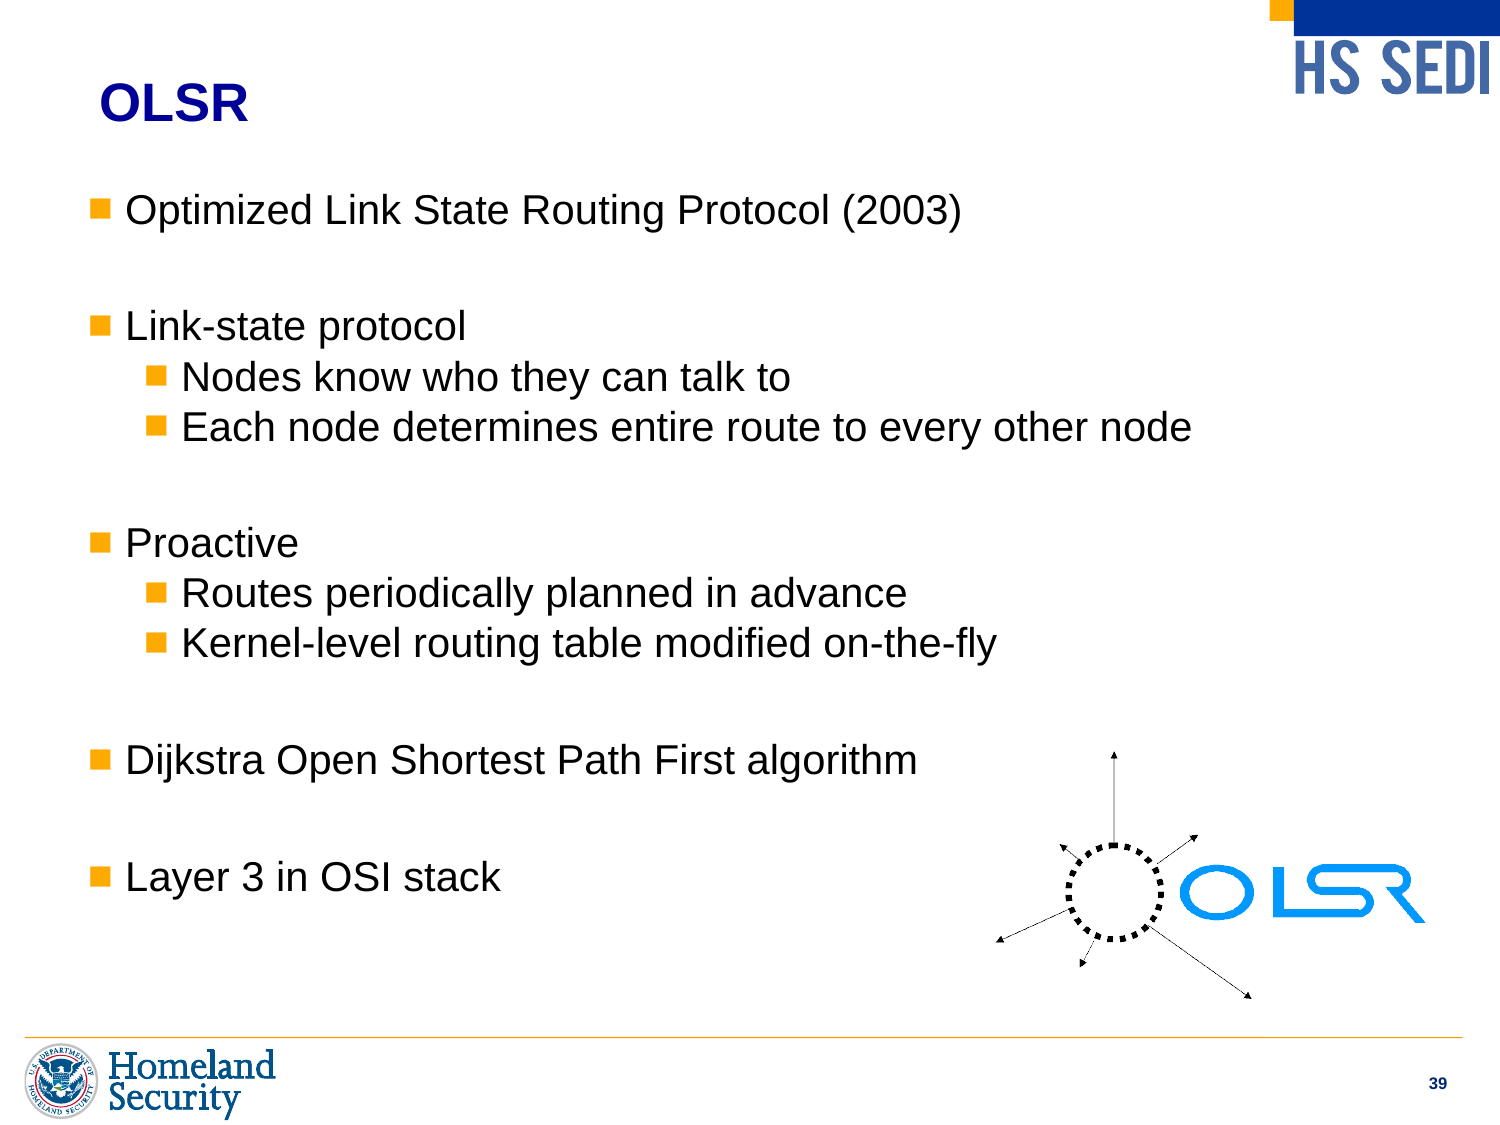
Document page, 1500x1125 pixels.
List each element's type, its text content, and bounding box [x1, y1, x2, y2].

slide_number 39 [1374, 1068, 1463, 1094]
picture [995, 751, 1426, 999]
text_box Optimized Link State Routing Protocol (2003) Link-state protocol Nodes know who they can talk to Each node determines entire route to every other node Proactive Routes periodically planned in advance Kernel-level routing table modified on-the-fly Dijkstra Open Shortest Path First algorithm Layer 3 in OSI stack [72, 183, 1472, 965]
title OLSR [84, 62, 1260, 151]
